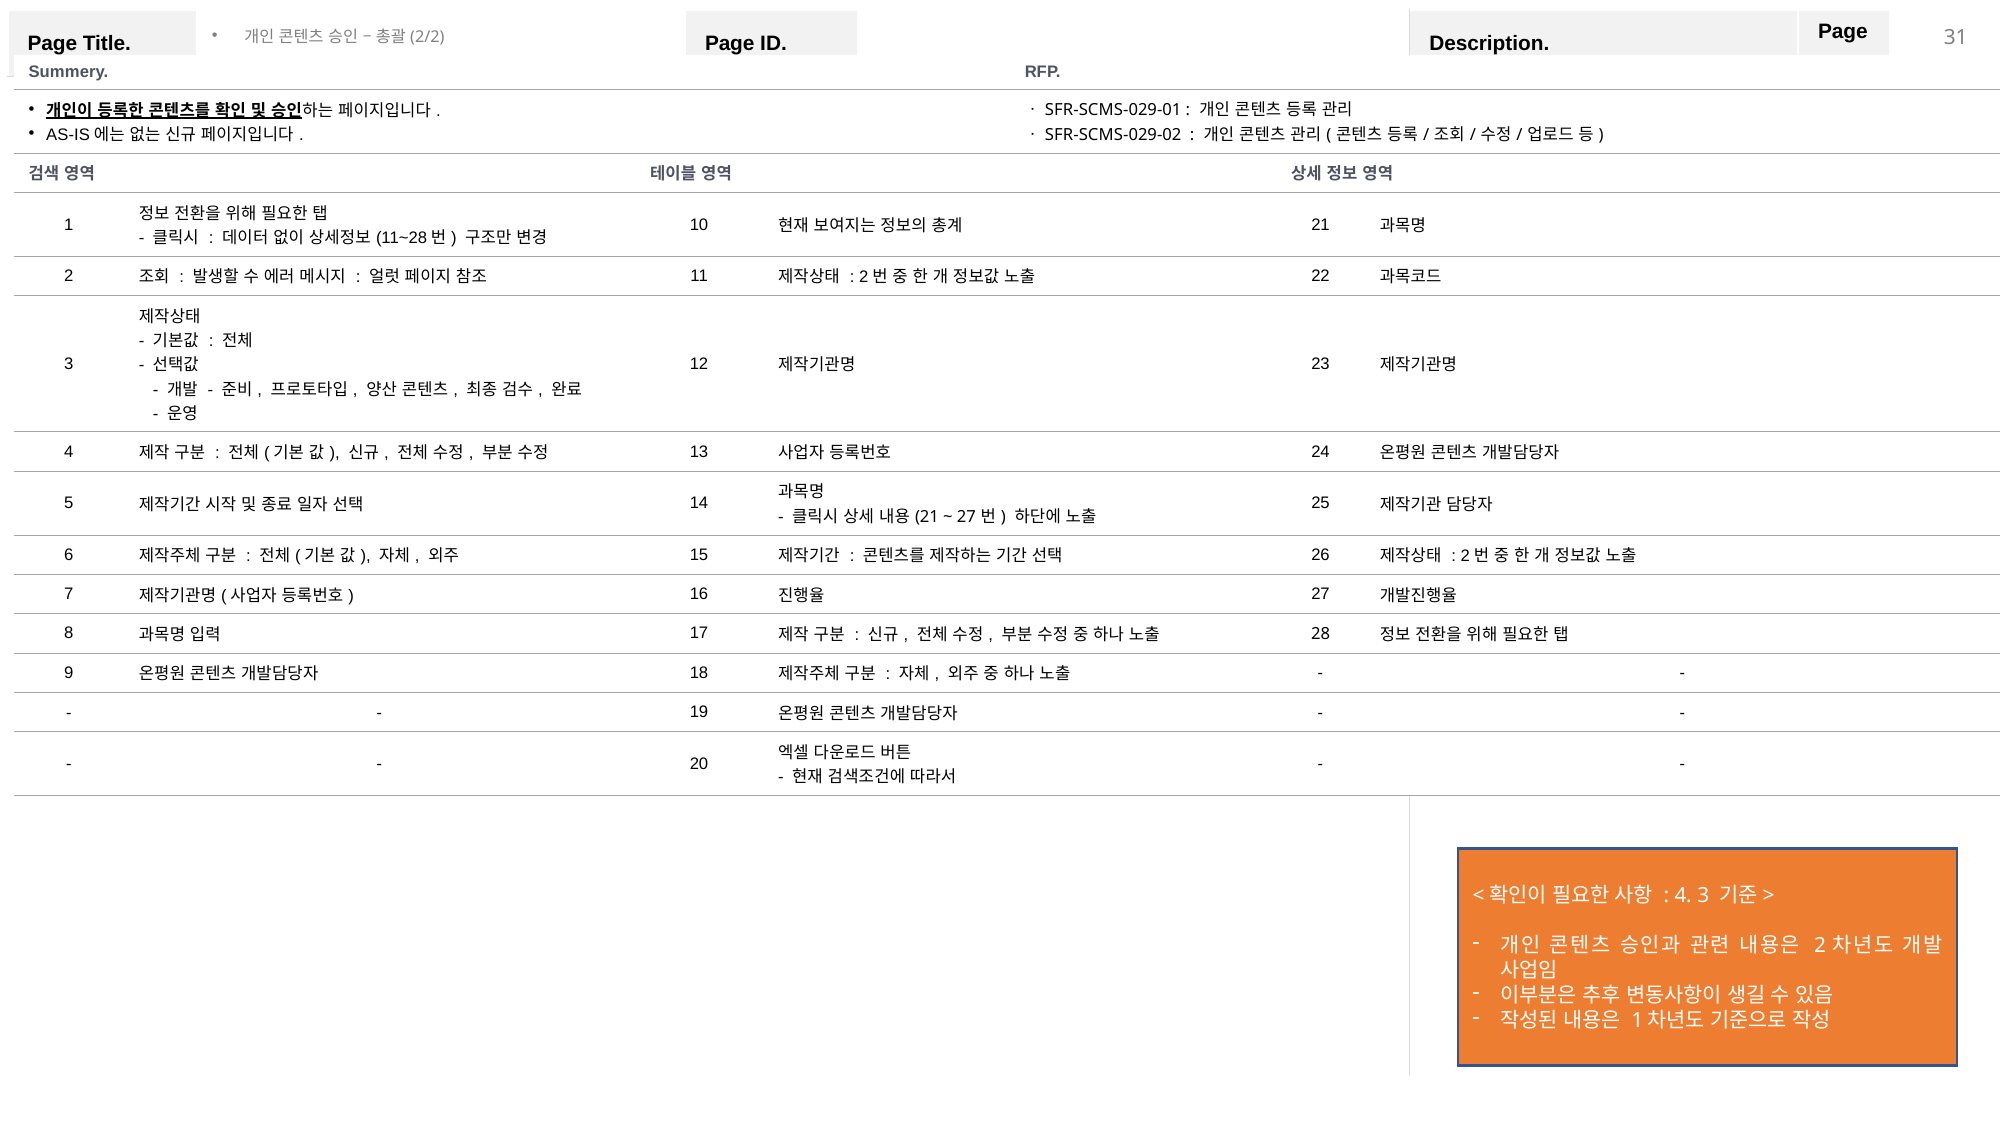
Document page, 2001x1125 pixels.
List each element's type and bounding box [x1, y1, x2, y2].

table_cell [14, 536, 2000, 574]
table_cell [14, 614, 2000, 653]
table_cell [14, 654, 2000, 692]
table_cell [14, 472, 2000, 535]
table_cell [14, 432, 2000, 471]
table_cell [14, 193, 2000, 256]
table_cell [14, 732, 2000, 795]
table_cell [14, 90, 2000, 153]
list [196, 18, 684, 55]
table_cell [14, 154, 2000, 192]
table_header [14, 55, 2000, 89]
table_cell [14, 296, 2000, 431]
table_cell [14, 257, 2000, 295]
text_box [1457, 847, 1958, 1067]
table_cell [14, 575, 2000, 613]
table_cell [14, 693, 2000, 731]
